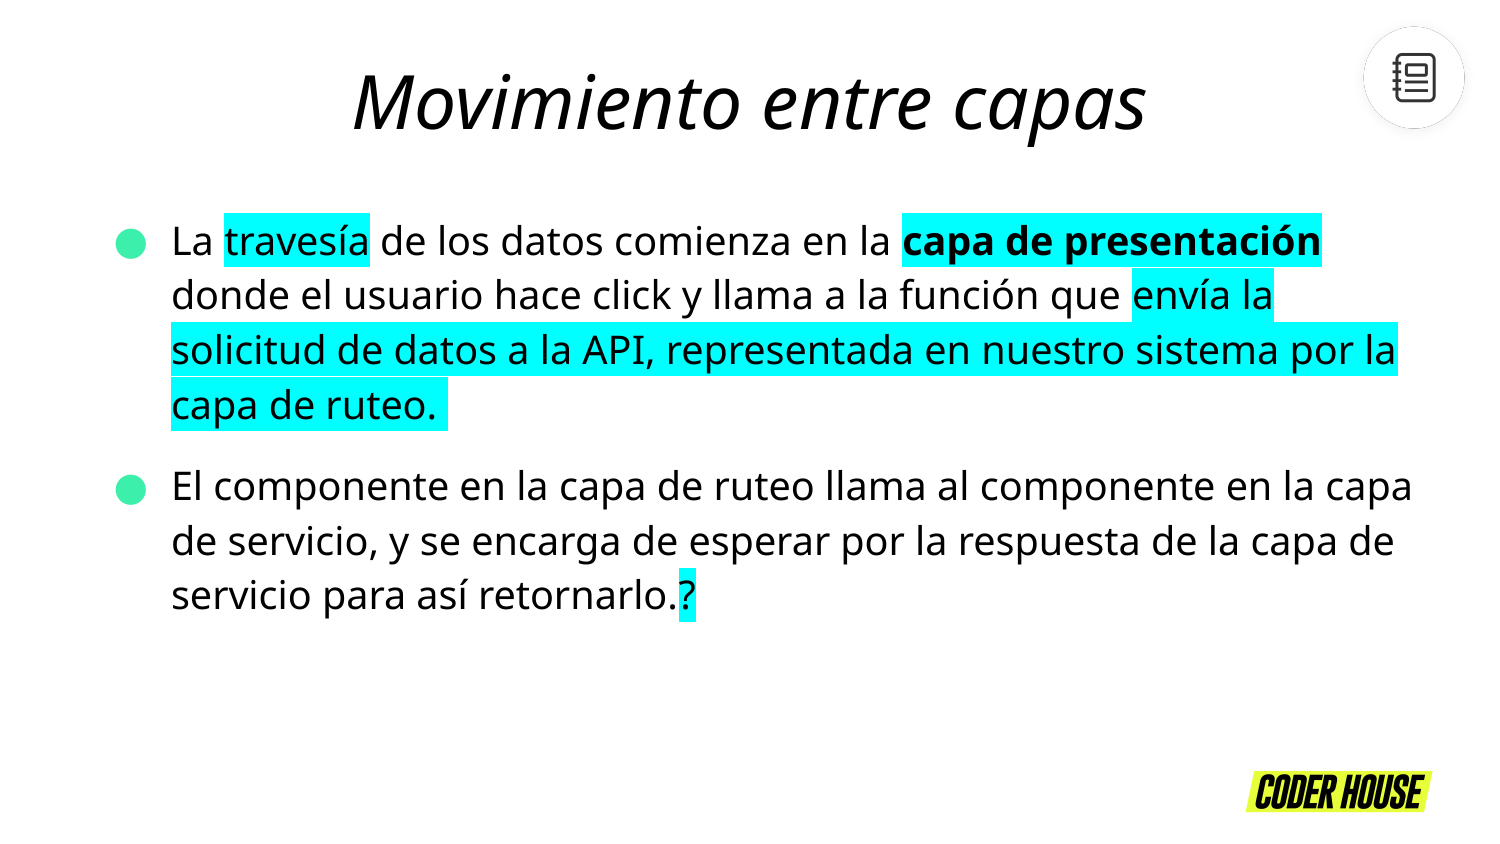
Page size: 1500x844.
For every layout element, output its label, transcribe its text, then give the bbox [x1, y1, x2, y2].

text_box Movimiento entre capas [193, 39, 1307, 165]
picture [1241, 764, 1437, 819]
picture [1351, 14, 1477, 141]
text_box La travesía de los datos comienza en la capa de presentación donde el usuario hace click y llama a la función que envía la solicitud de datos a la API, representada en nuestro sistema por la capa de ruteo. El componente en la capa de ruteo llama al componente en la capa de servicio, y se encarga de esperar por la respuesta de la capa de servicio para así retornarlo.? [81, 193, 1446, 619]
